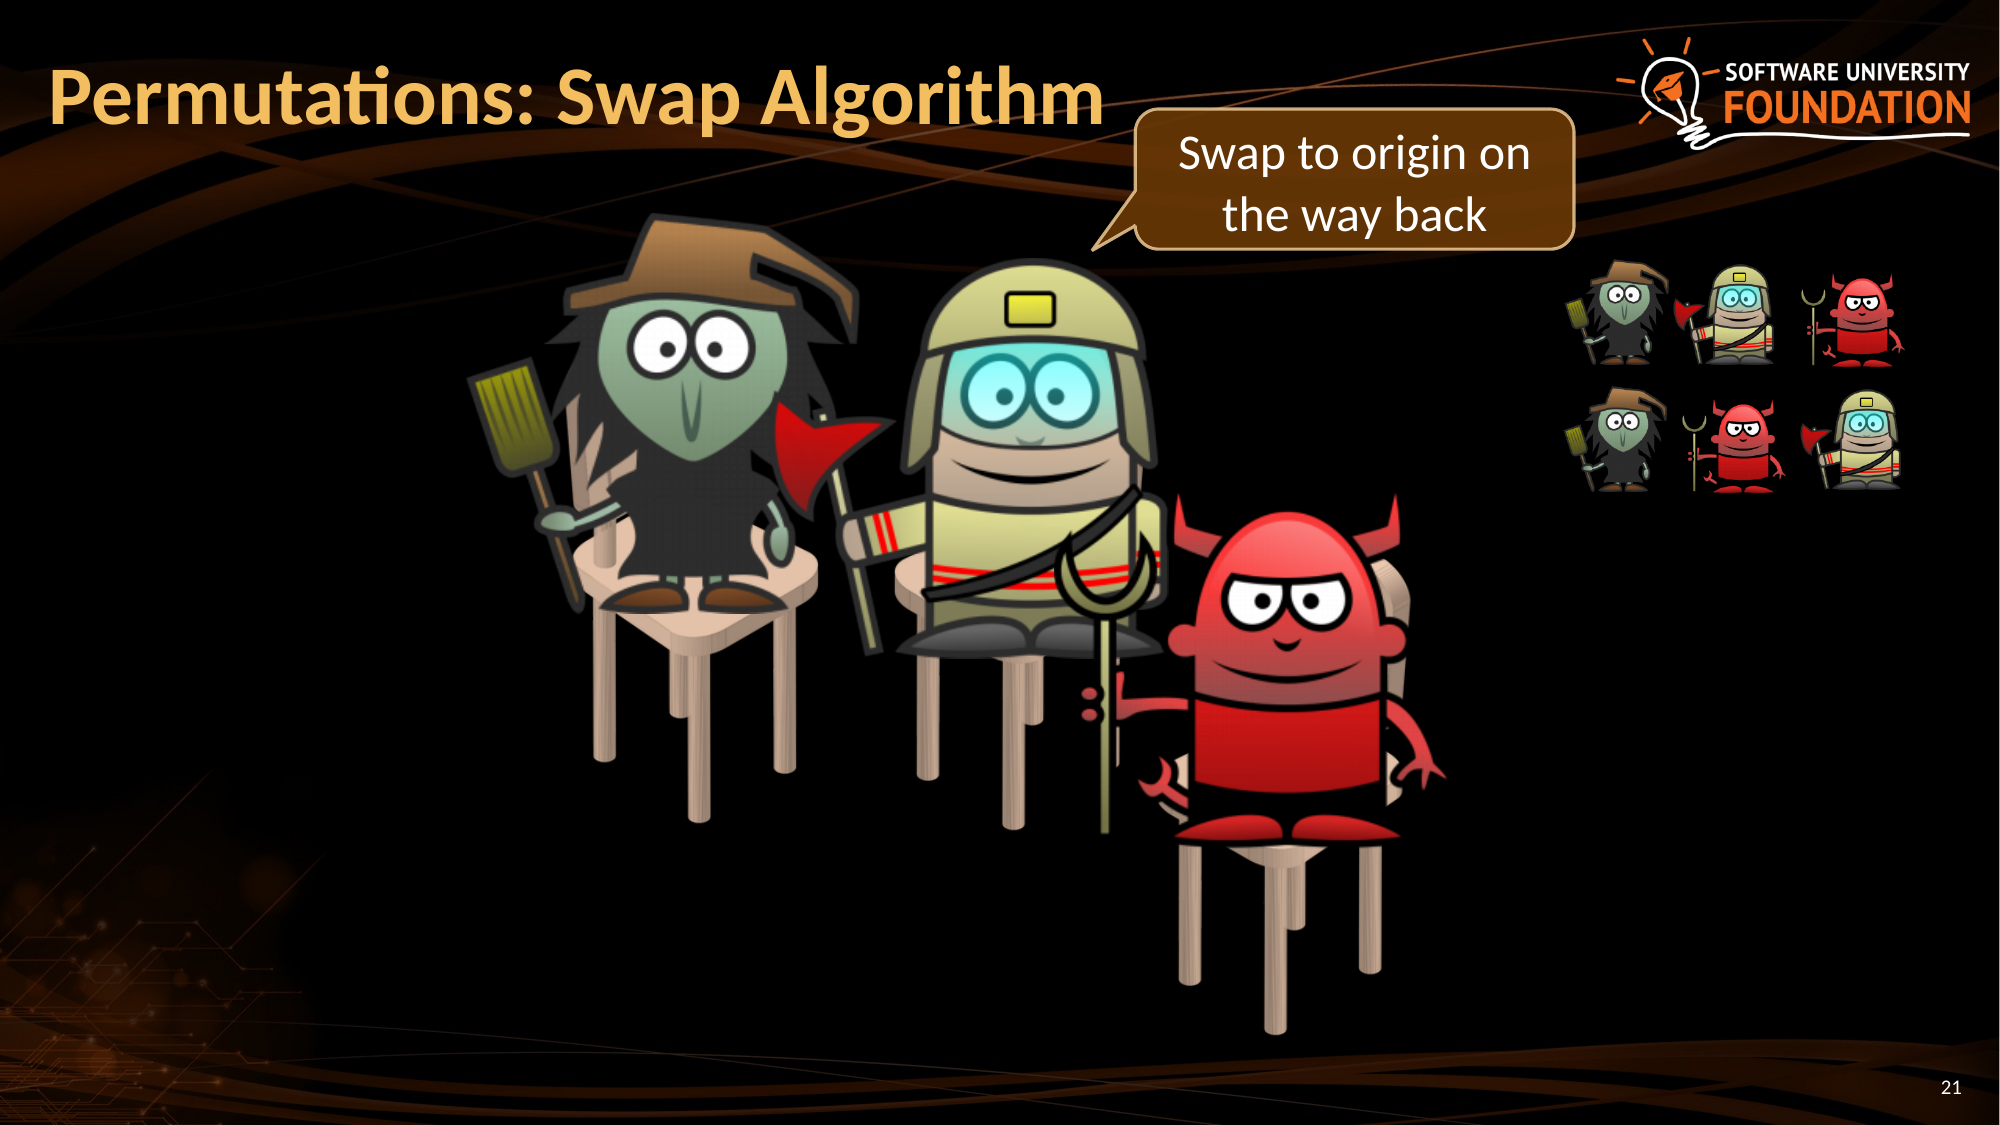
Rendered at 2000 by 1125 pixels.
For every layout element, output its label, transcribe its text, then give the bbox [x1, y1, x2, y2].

picture [0, 0, 2000, 1125]
text_box Swap to origin on the way back [1091, 107, 1576, 252]
title Permutations: Swap Algorithm [30, 6, 1602, 189]
slide_number 21 [1897, 1070, 1968, 1103]
